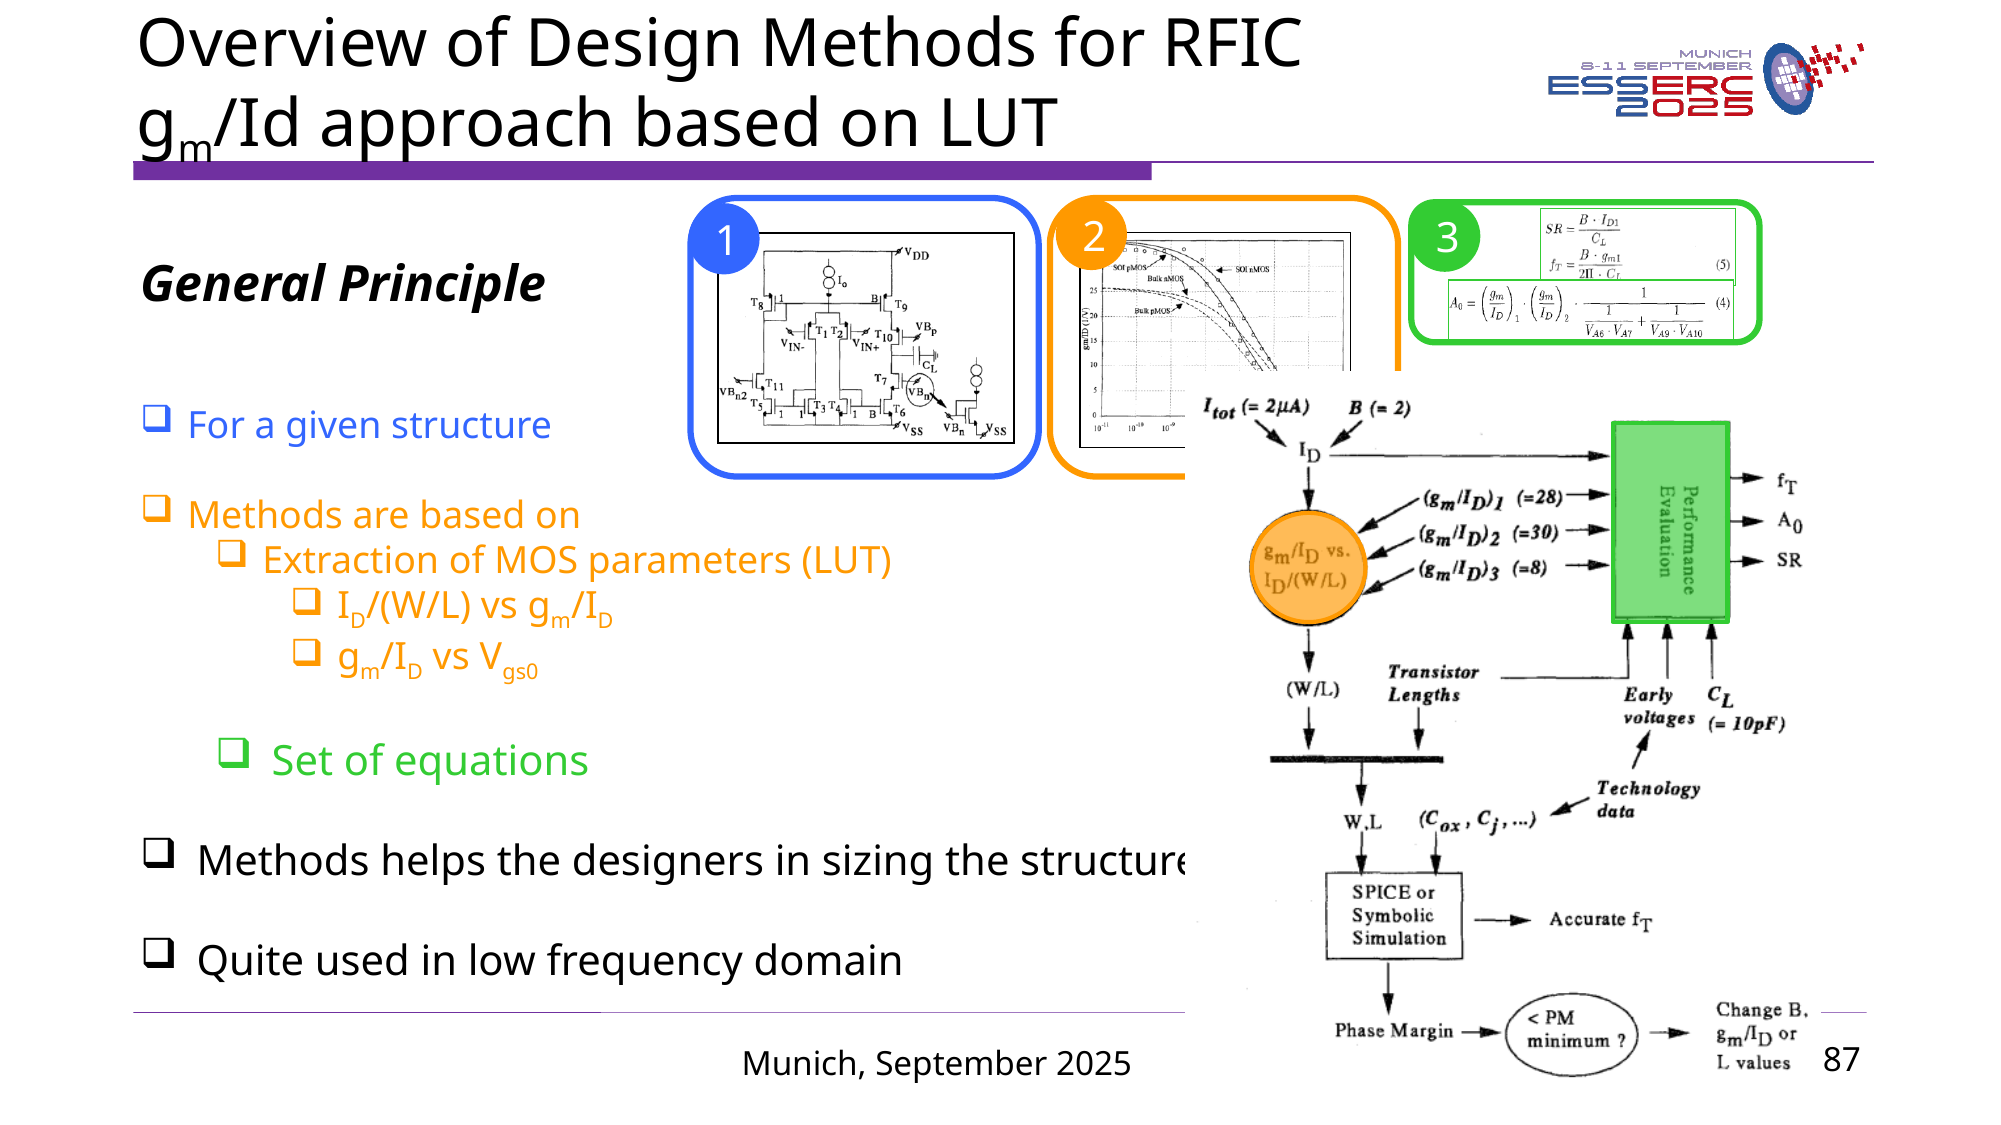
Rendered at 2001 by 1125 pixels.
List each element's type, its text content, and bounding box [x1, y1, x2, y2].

picture [1669, 19, 1874, 138]
text_box Overview of Design Methods for RFIC gm/Id approach based on LUT [125, 8, 1669, 163]
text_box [1185, 370, 1821, 1089]
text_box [1411, 201, 1760, 343]
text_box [1049, 197, 1399, 477]
text_box General Principle For a given structure Methods are based on Extraction of MOS parameters (LUT) ID/(W/L) vs gm/ID gm/ID vs Vgs0 Set of equations Methods helps the designers in sizing the structure Quite used in low frequency domain [125, 183, 1610, 1093]
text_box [690, 197, 1039, 477]
